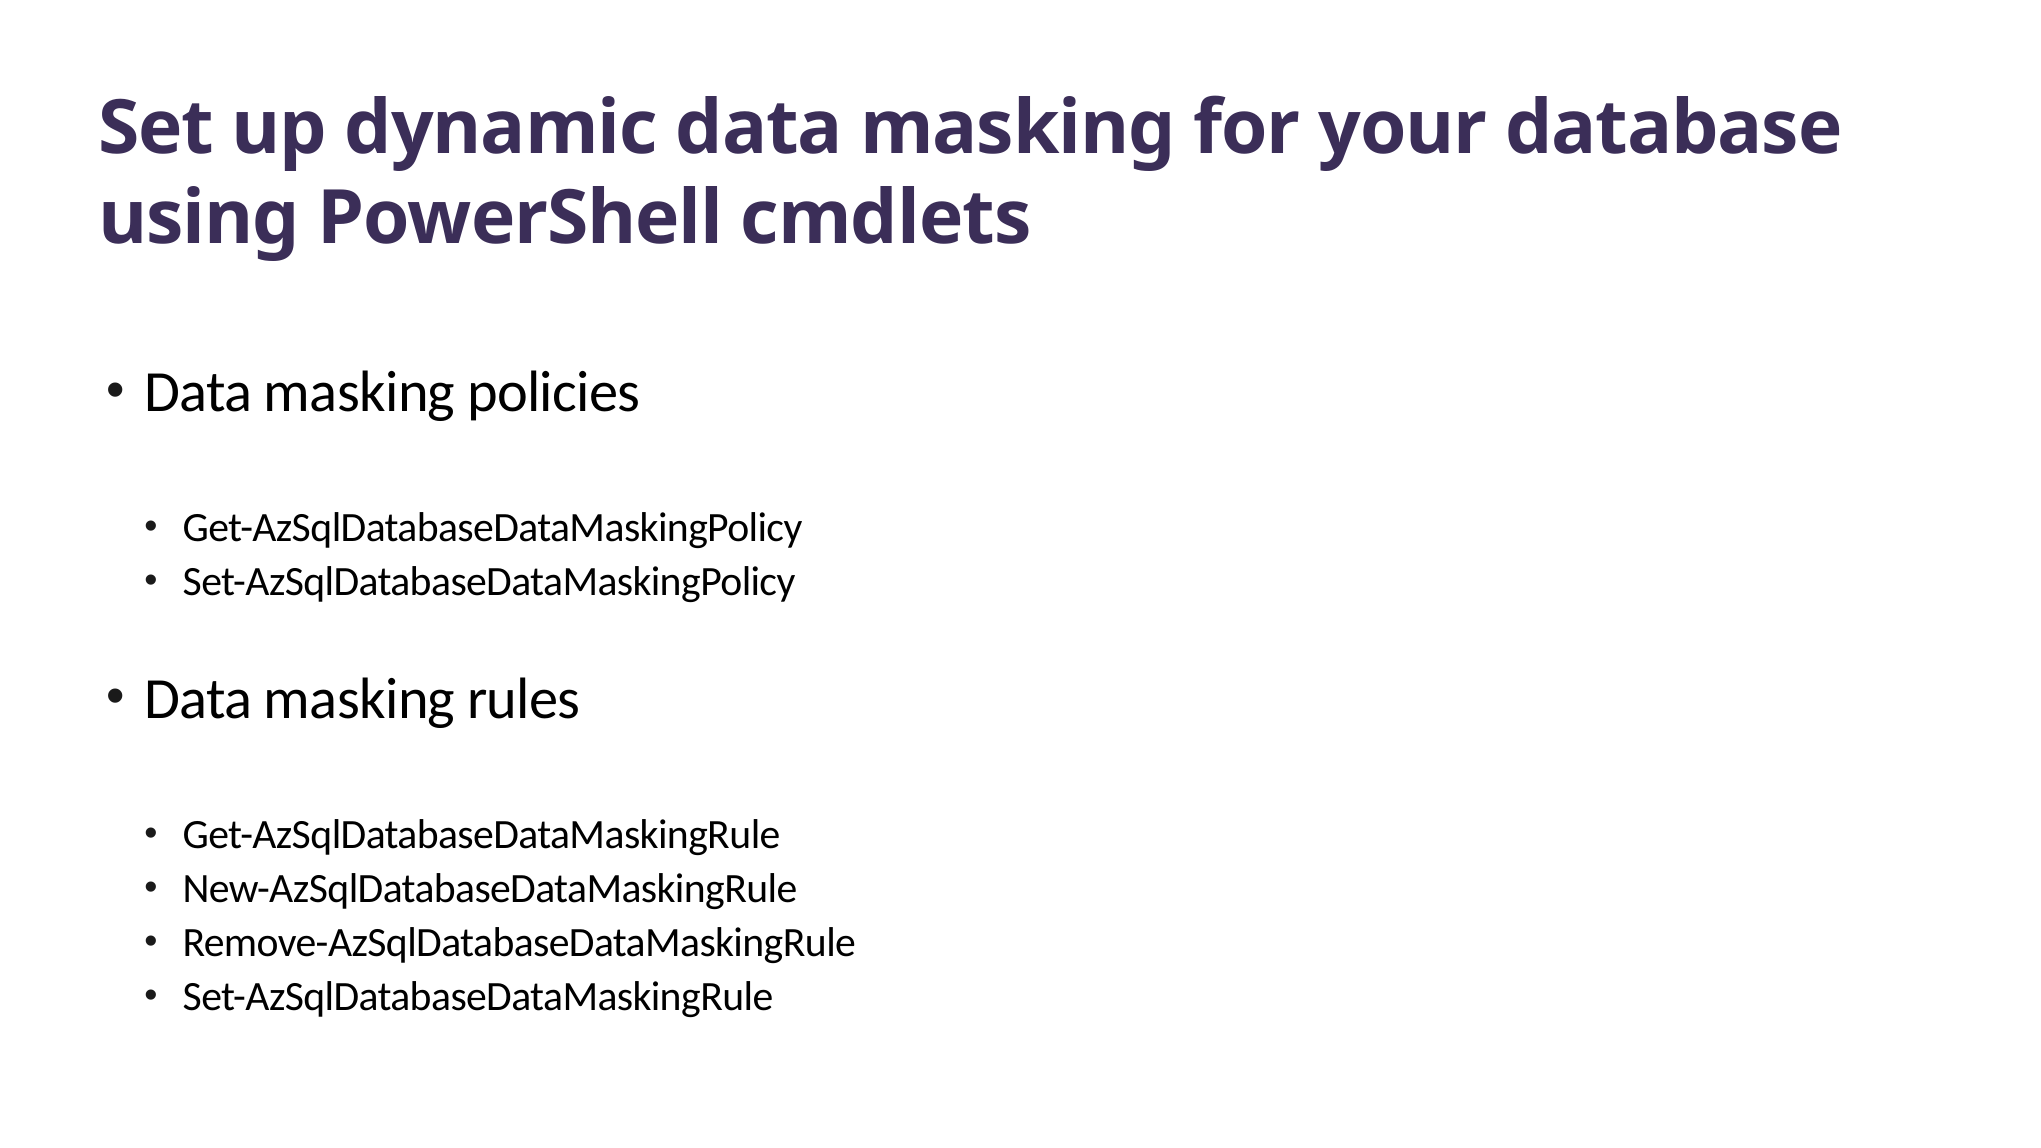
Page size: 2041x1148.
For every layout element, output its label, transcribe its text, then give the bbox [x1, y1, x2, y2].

title Set up dynamic data masking for your database using PowerShell cmdlets [98, 76, 1943, 271]
list Data masking policies Get-AzSqlDatabaseDataMaskingPolicy Set-AzSqlDatabaseDataMaskingPolicy Data masking rules Get-AzSqlDatabaseDataMaskingRule New-AzSqlDatabaseDataMaskingRule Remove-AzSqlDatabaseDataMaskingRule Set-AzSqlDatabaseDataMaskingRule [104, 361, 1948, 1018]
